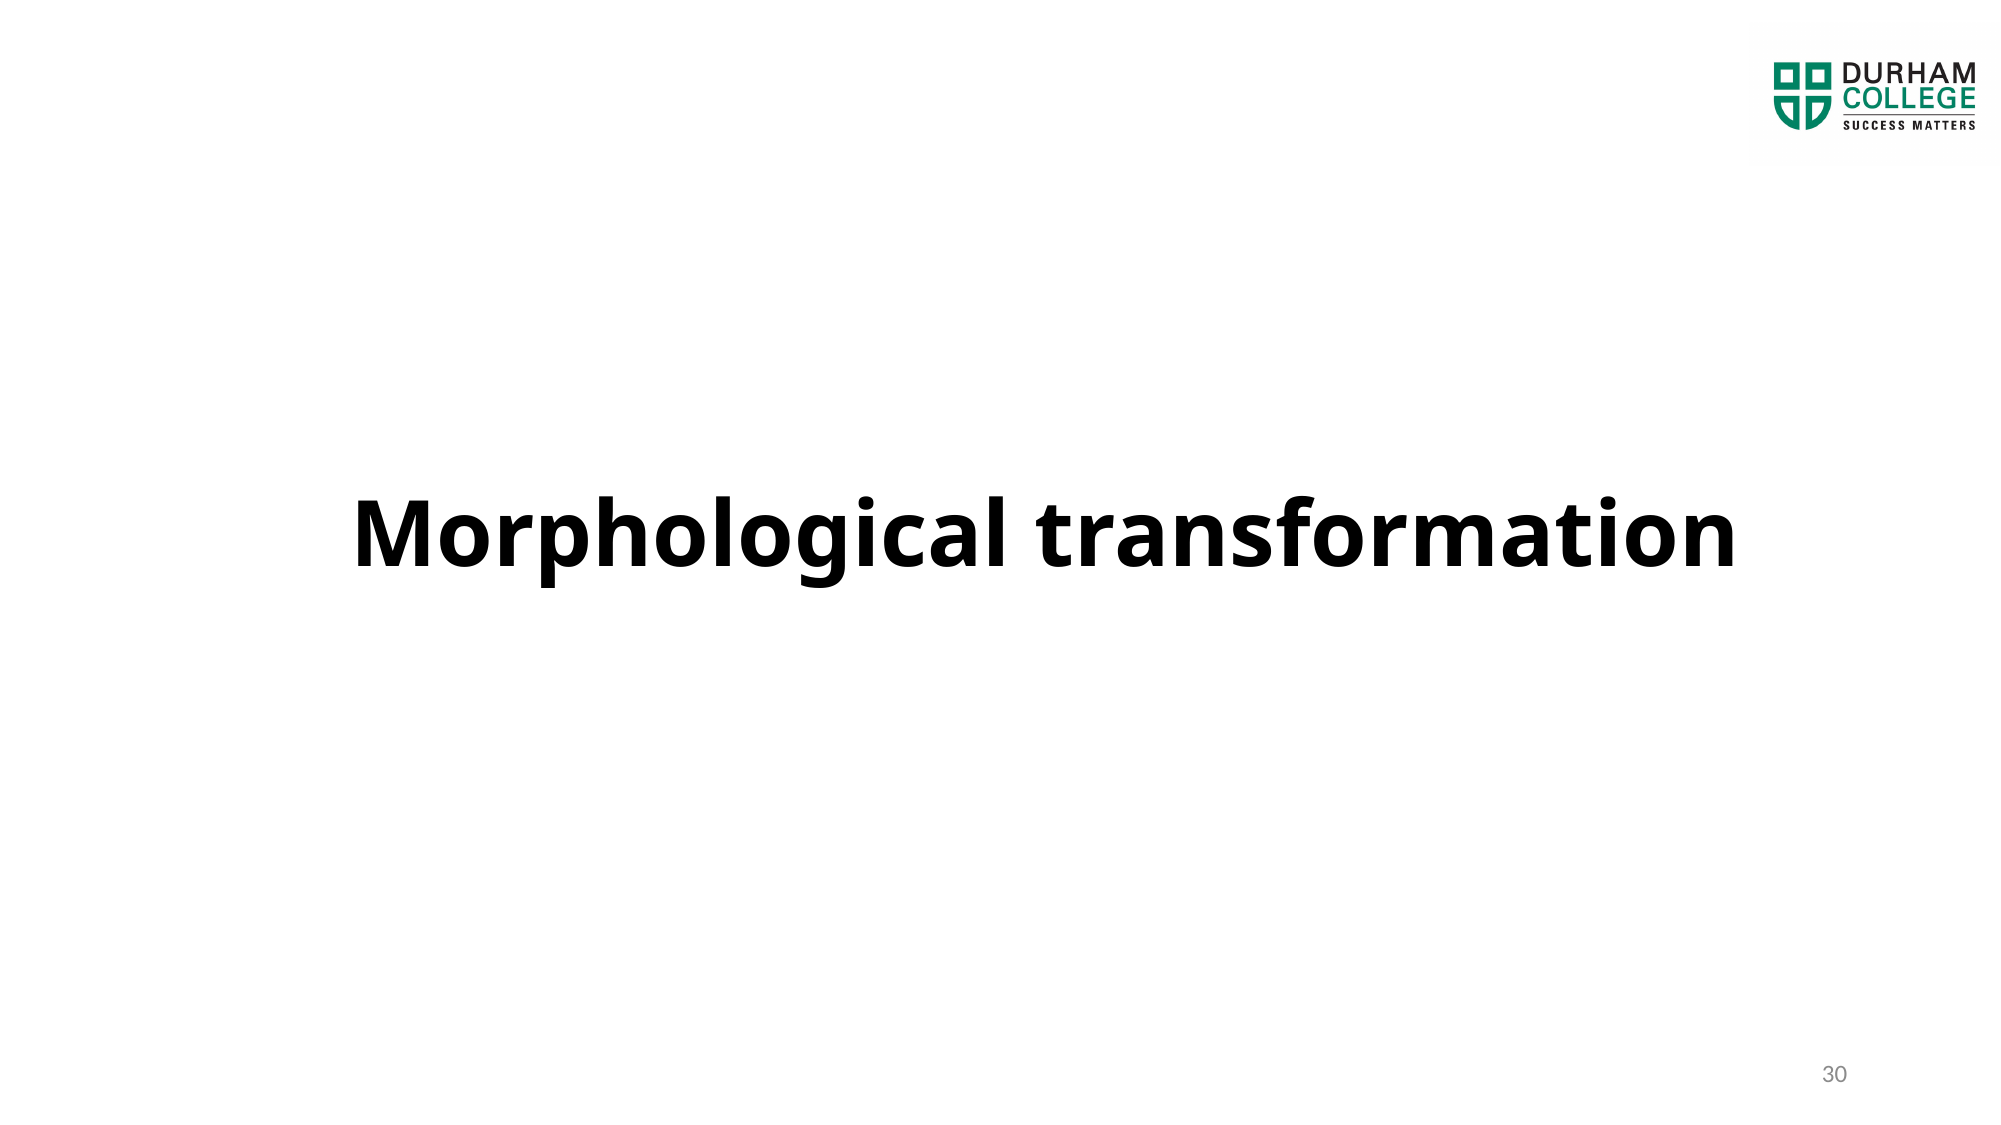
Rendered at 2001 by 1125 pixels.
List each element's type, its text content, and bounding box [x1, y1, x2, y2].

slide_number 30 [1412, 1042, 1863, 1103]
title Morphological transformation [182, 428, 1908, 646]
picture [1749, 22, 2000, 166]
